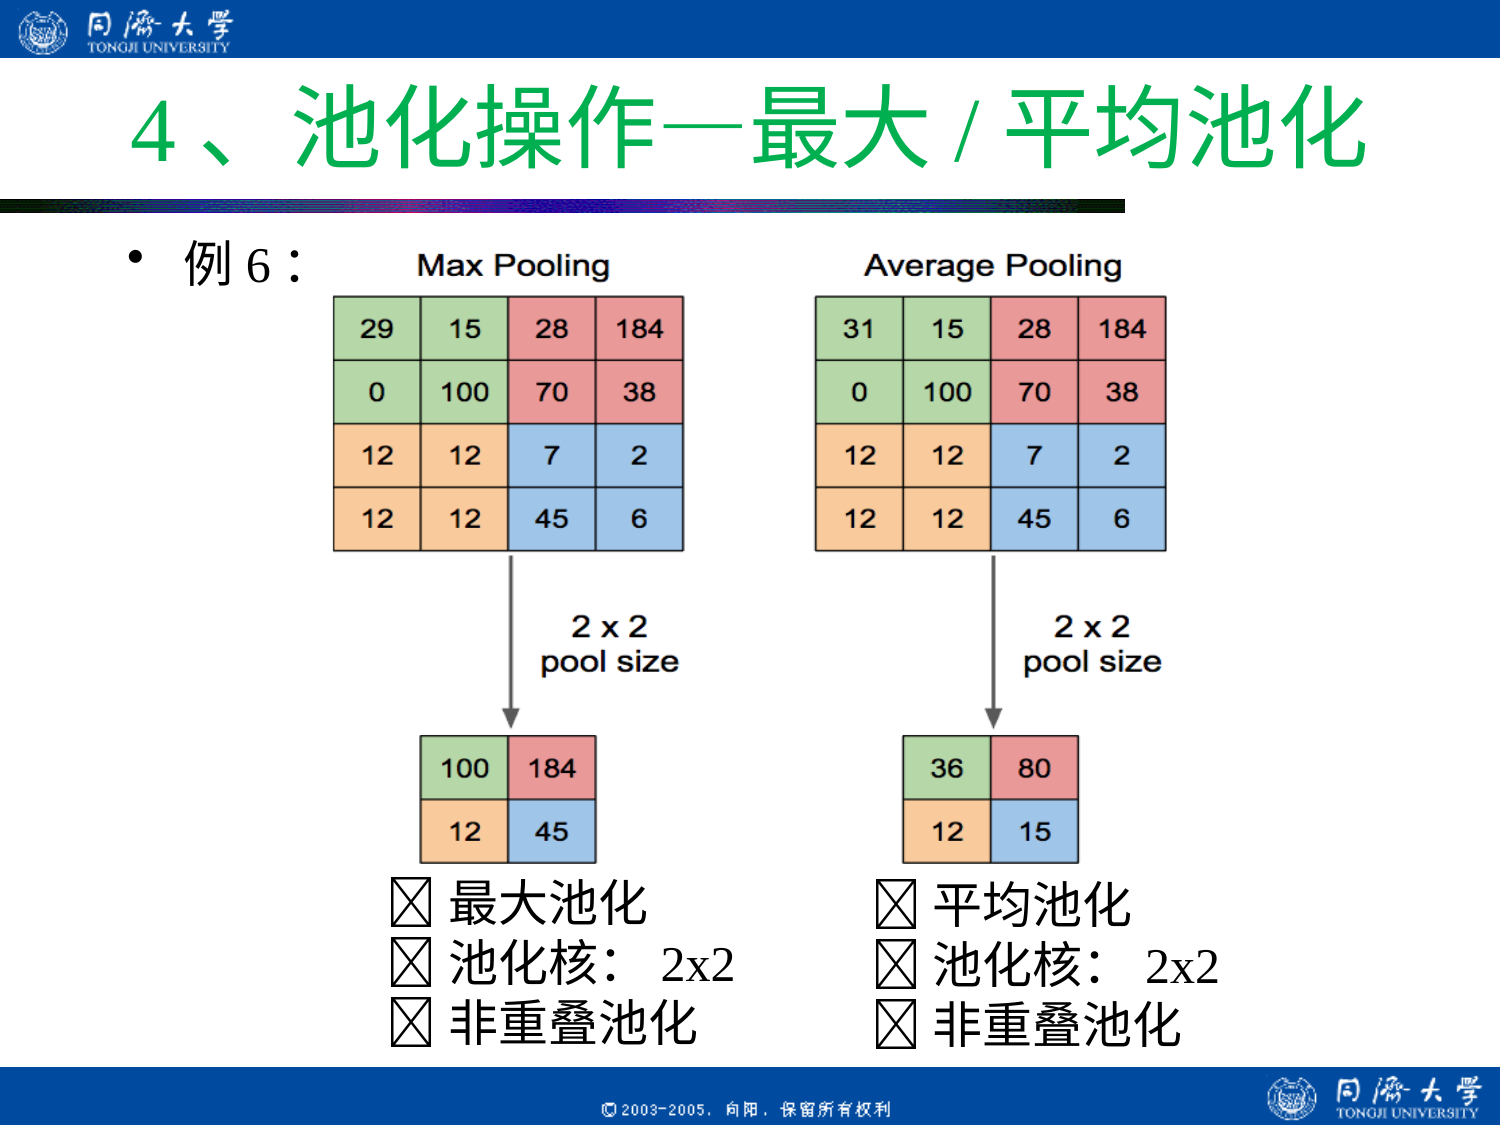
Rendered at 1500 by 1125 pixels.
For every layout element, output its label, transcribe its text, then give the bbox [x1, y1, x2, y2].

text_box [332, 253, 1168, 864]
text_box 平均池化 池化核：2x2 非重叠池化 [856, 866, 1263, 1061]
list 例6： [112, 224, 1388, 900]
picture [0, 199, 1125, 213]
picture [0, 0, 1500, 58]
text_box 最大池化 池化核：2x2 非重叠池化 [371, 863, 779, 1059]
title 4、池化操作—最大/平均池化 [112, 62, 1388, 188]
picture [0, 1067, 1500, 1125]
